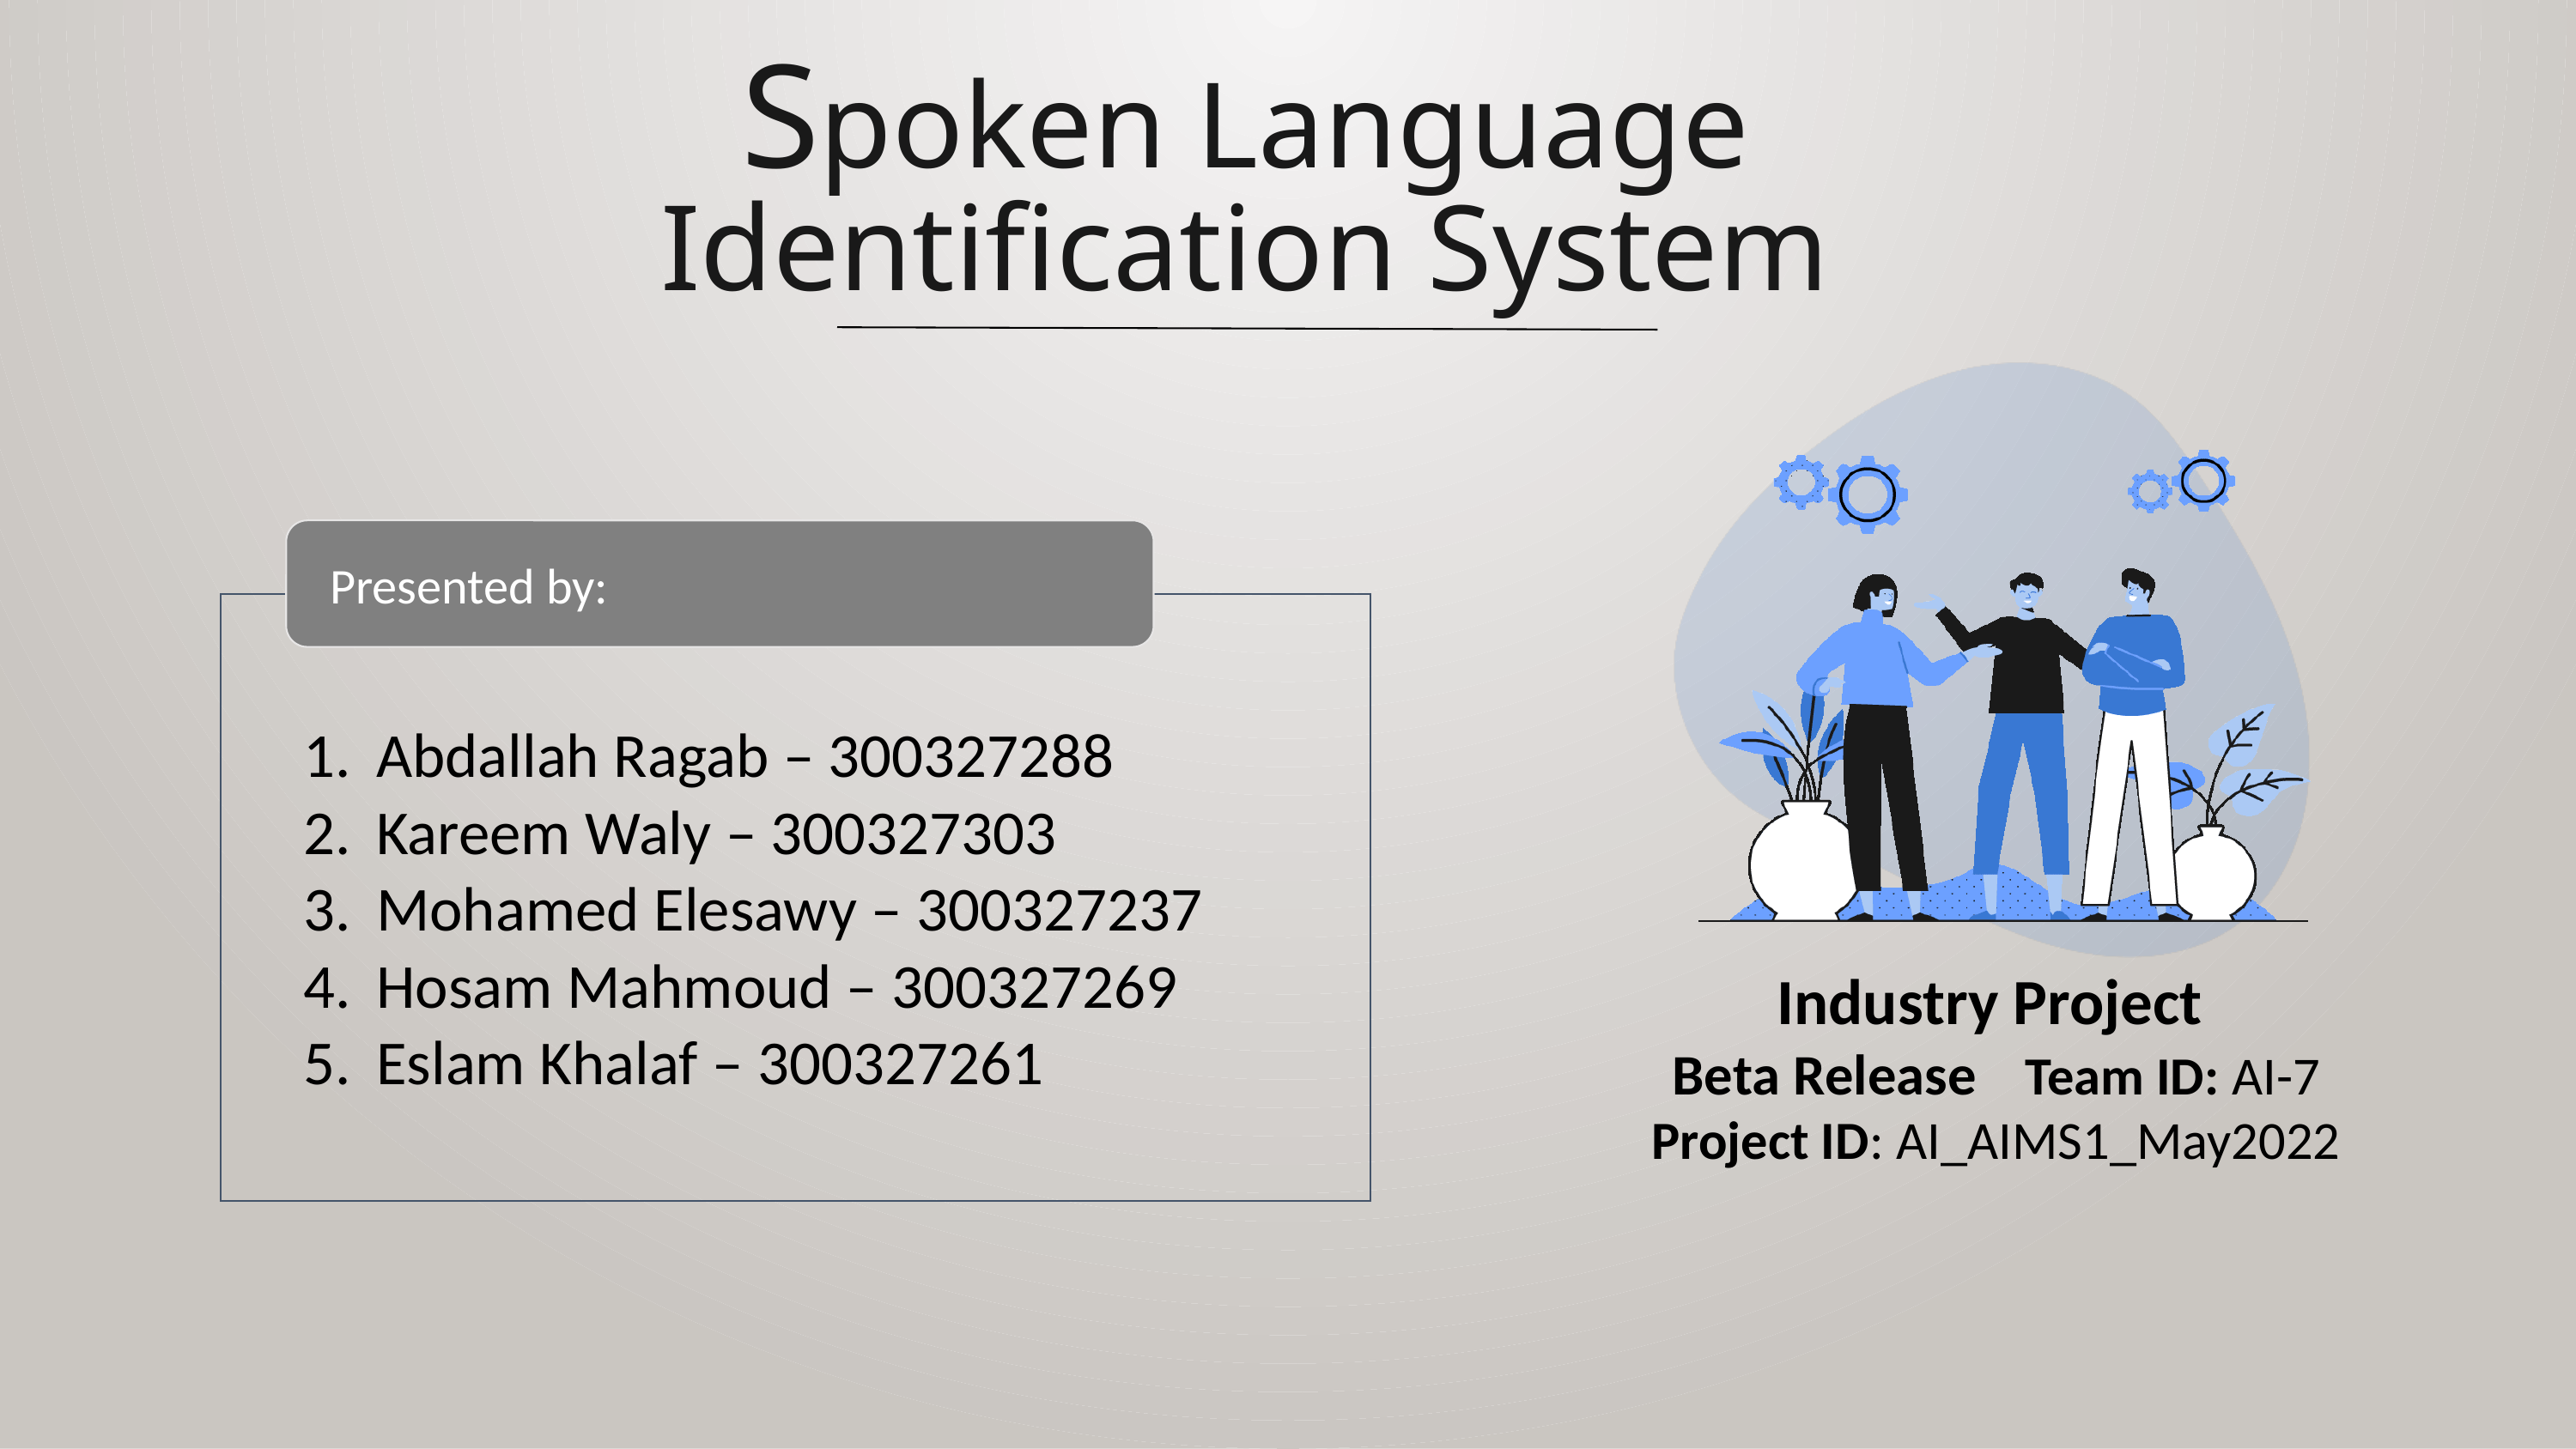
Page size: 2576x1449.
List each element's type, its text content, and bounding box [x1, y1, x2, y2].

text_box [192, 520, 1371, 1202]
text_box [836, 327, 1658, 330]
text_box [1577, 359, 2415, 1173]
text_box Spoken Language Identification System [590, 78, 1900, 315]
